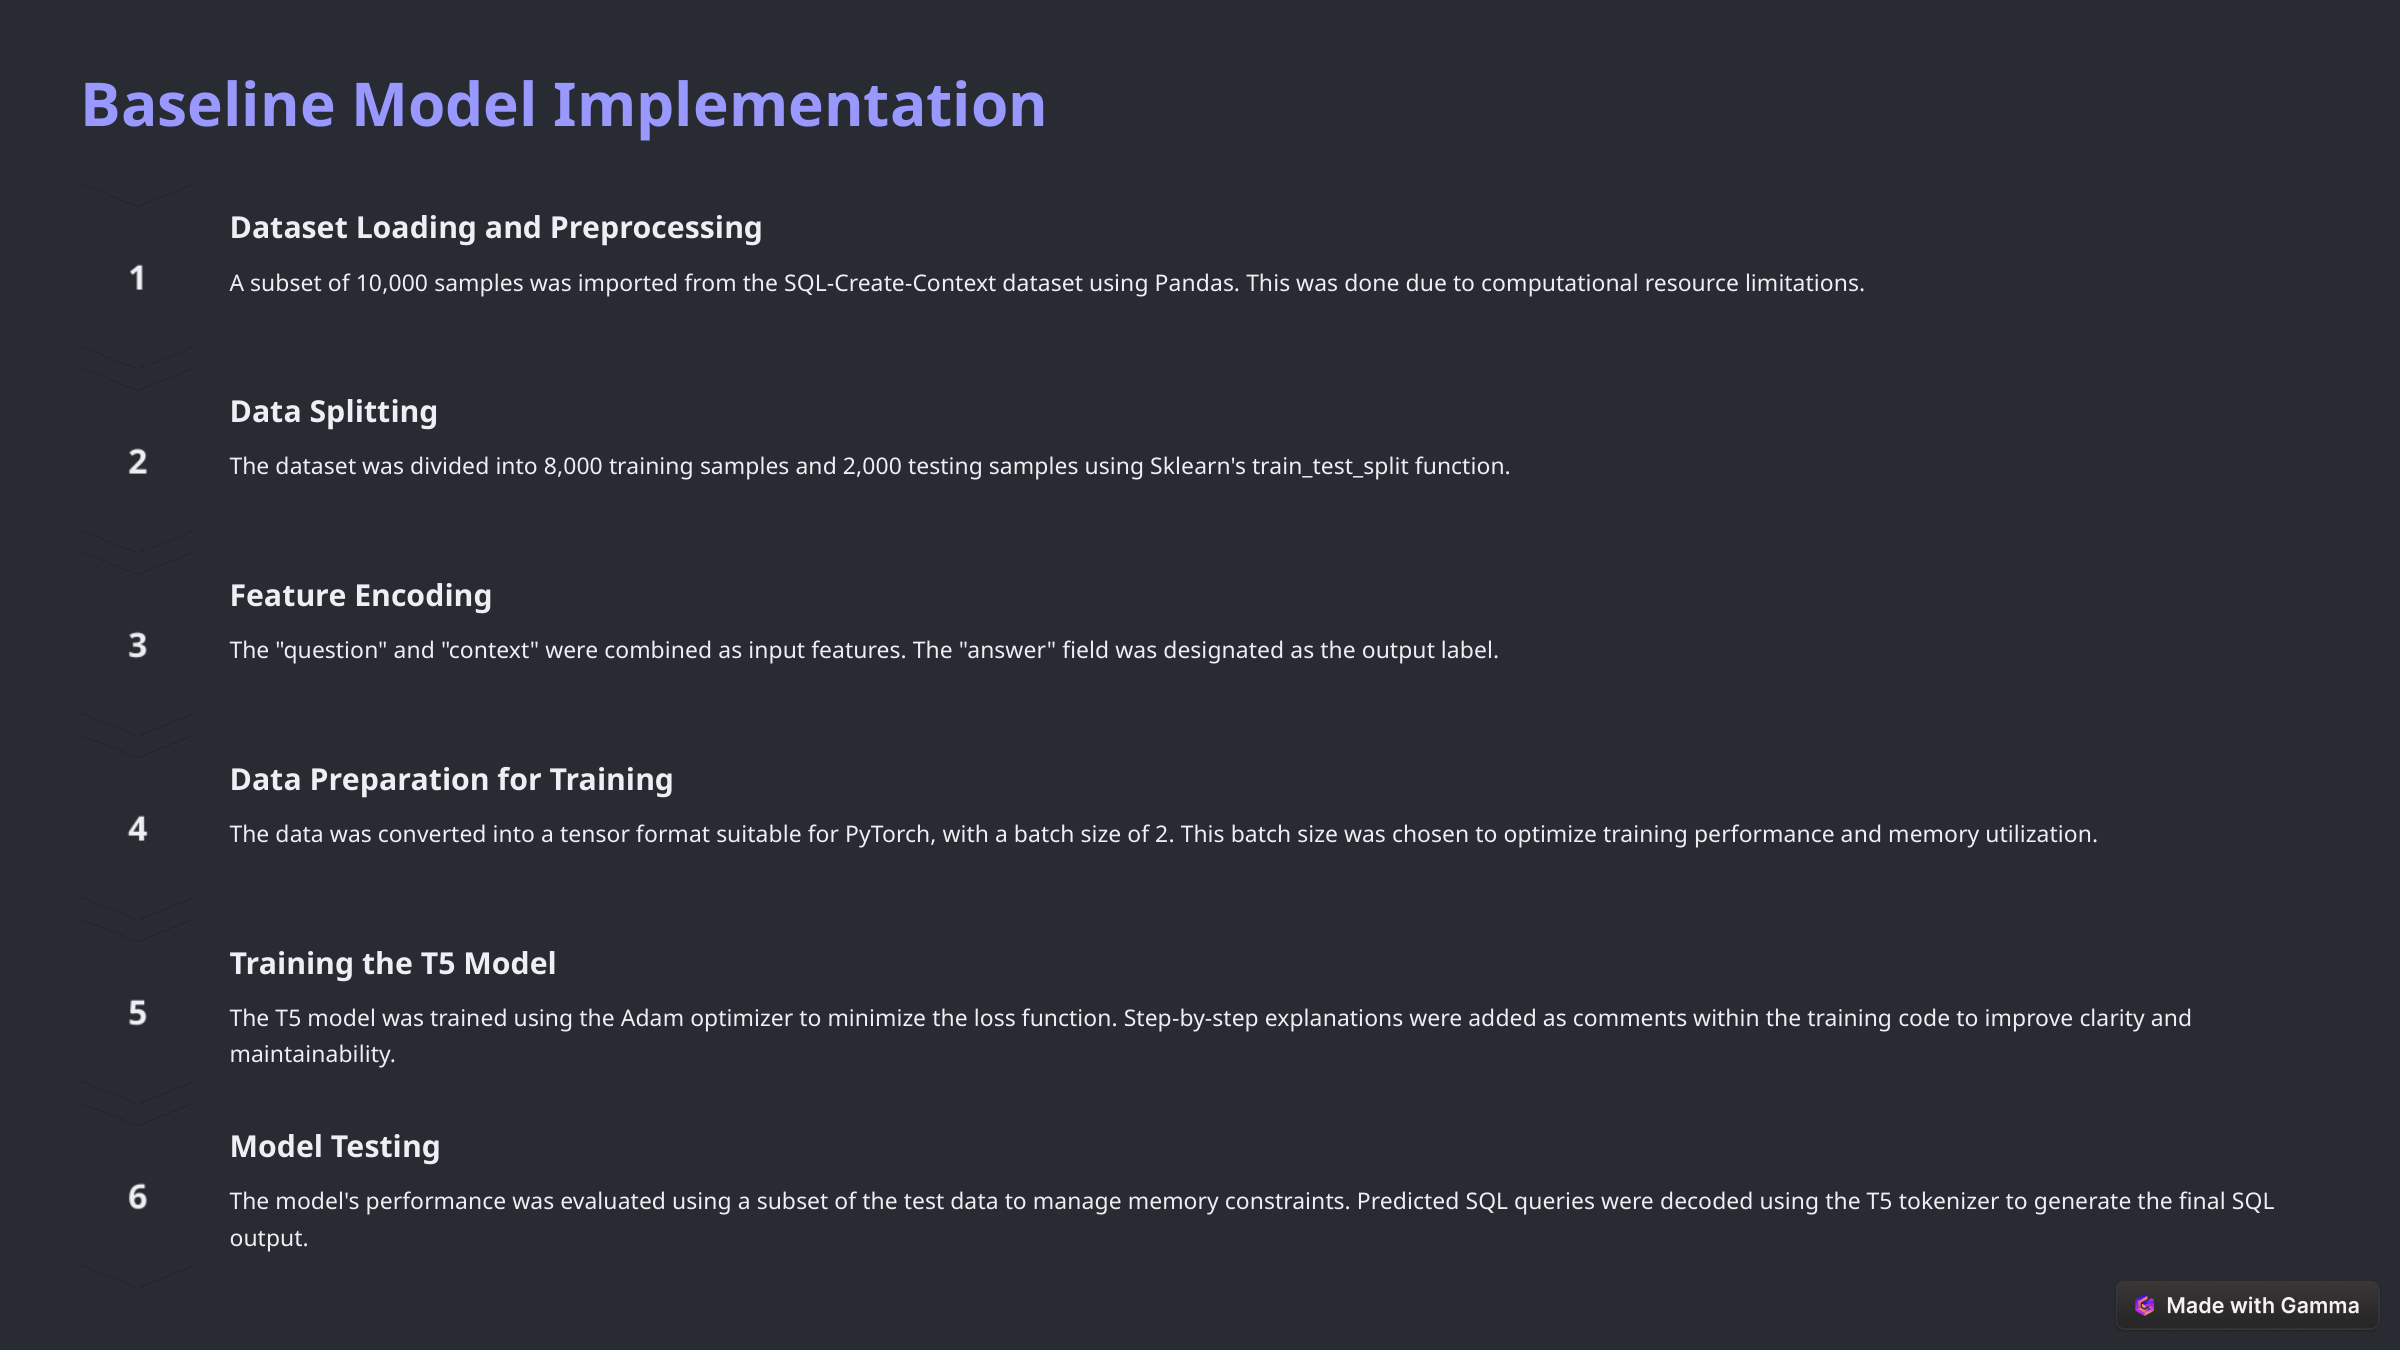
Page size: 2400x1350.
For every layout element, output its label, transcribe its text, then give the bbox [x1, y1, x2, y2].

text_box The T5 model was trained using the Adam optimizer to minimize the loss function. Step-by-step explanations were added as comments within the training code to improve clarity and maintainability. [229, 994, 2320, 1068]
text_box The data was converted into a tensor format suitable for PyTorch, with a batch size of 2. This batch size was chosen to optimize training performance and memory utilization. [229, 810, 2320, 848]
text_box Data Splitting [229, 391, 532, 430]
text_box The dataset was divided into 8,000 training samples and 2,000 testing samples using Sklearn's train_test_split function. [229, 442, 2320, 480]
text_box Feature Encoding [229, 575, 532, 613]
text_box Model Testing [229, 1126, 532, 1165]
picture [80, 184, 196, 1288]
text_box The "question" and "context" were combined as input features. The "answer" field was designated as the output label. [229, 626, 2320, 664]
text_box The model's performance was evaluated using a subset of the test data to manage memory constraints. Predicted SQL queries were decoded using the T5 tokenizer to generate the final SQL output. [229, 1177, 2320, 1252]
text_box Dataset Loading and Preprocessing [229, 207, 705, 246]
text_box A subset of 10,000 samples was imported from the SQL-Create-Context dataset using Pandas. This was done due to computational resource limitations. [229, 259, 2320, 296]
text_box Baseline Model Implementation [80, 63, 917, 139]
picture [2106, 1271, 2389, 1339]
text_box Training the T5 Model [229, 942, 532, 981]
text_box Data Preparation for Training [229, 758, 616, 797]
